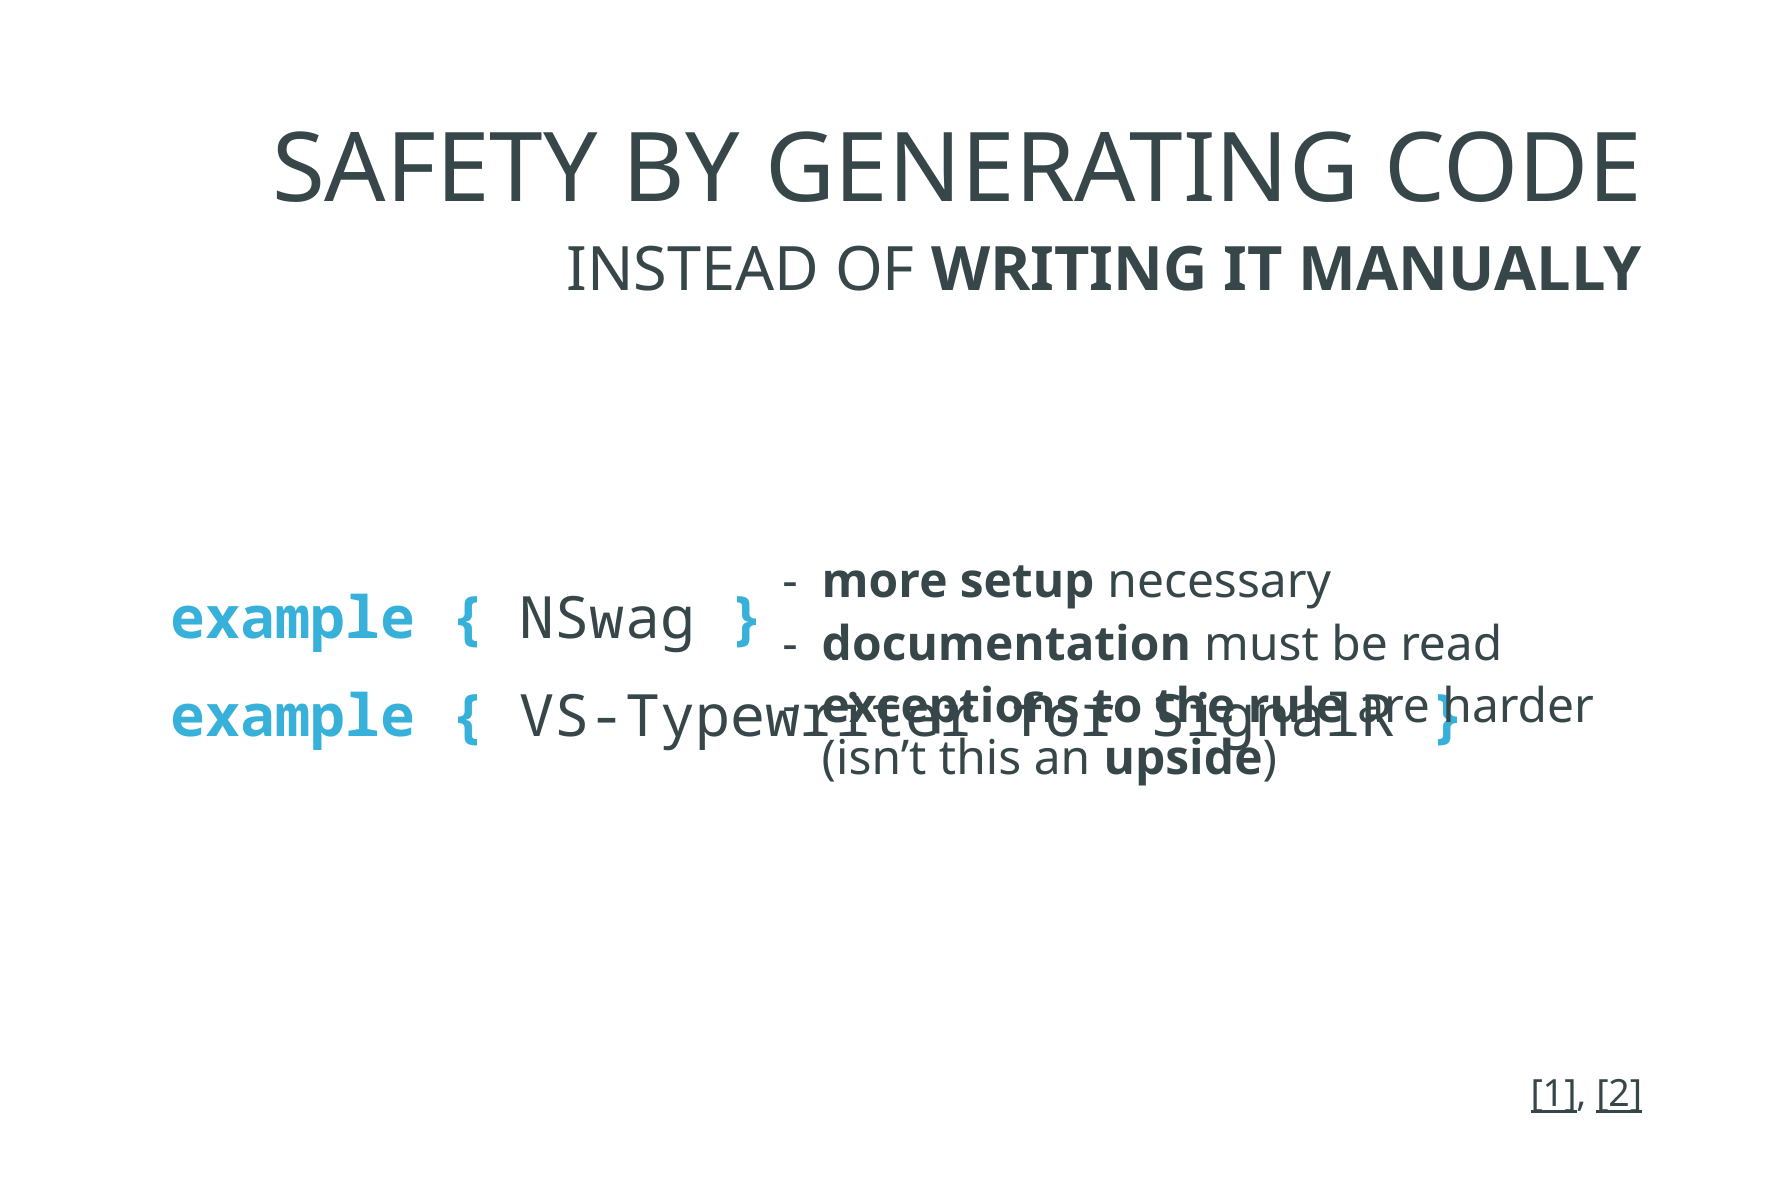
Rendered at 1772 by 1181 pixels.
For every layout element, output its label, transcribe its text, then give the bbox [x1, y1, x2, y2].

text_box example { VS-Typewriter for SignalR } [155, 670, 767, 756]
text_box more setup necessary documentation must be read exceptions to the rule are harder (isn’t this an upside) [767, 457, 1772, 884]
title Safety by generating Code [114, 62, 1658, 229]
text_box example { NSwag } [155, 573, 767, 658]
list [1], [2] [1258, 1062, 1658, 1119]
list instead of writing it manually [114, 229, 1658, 344]
